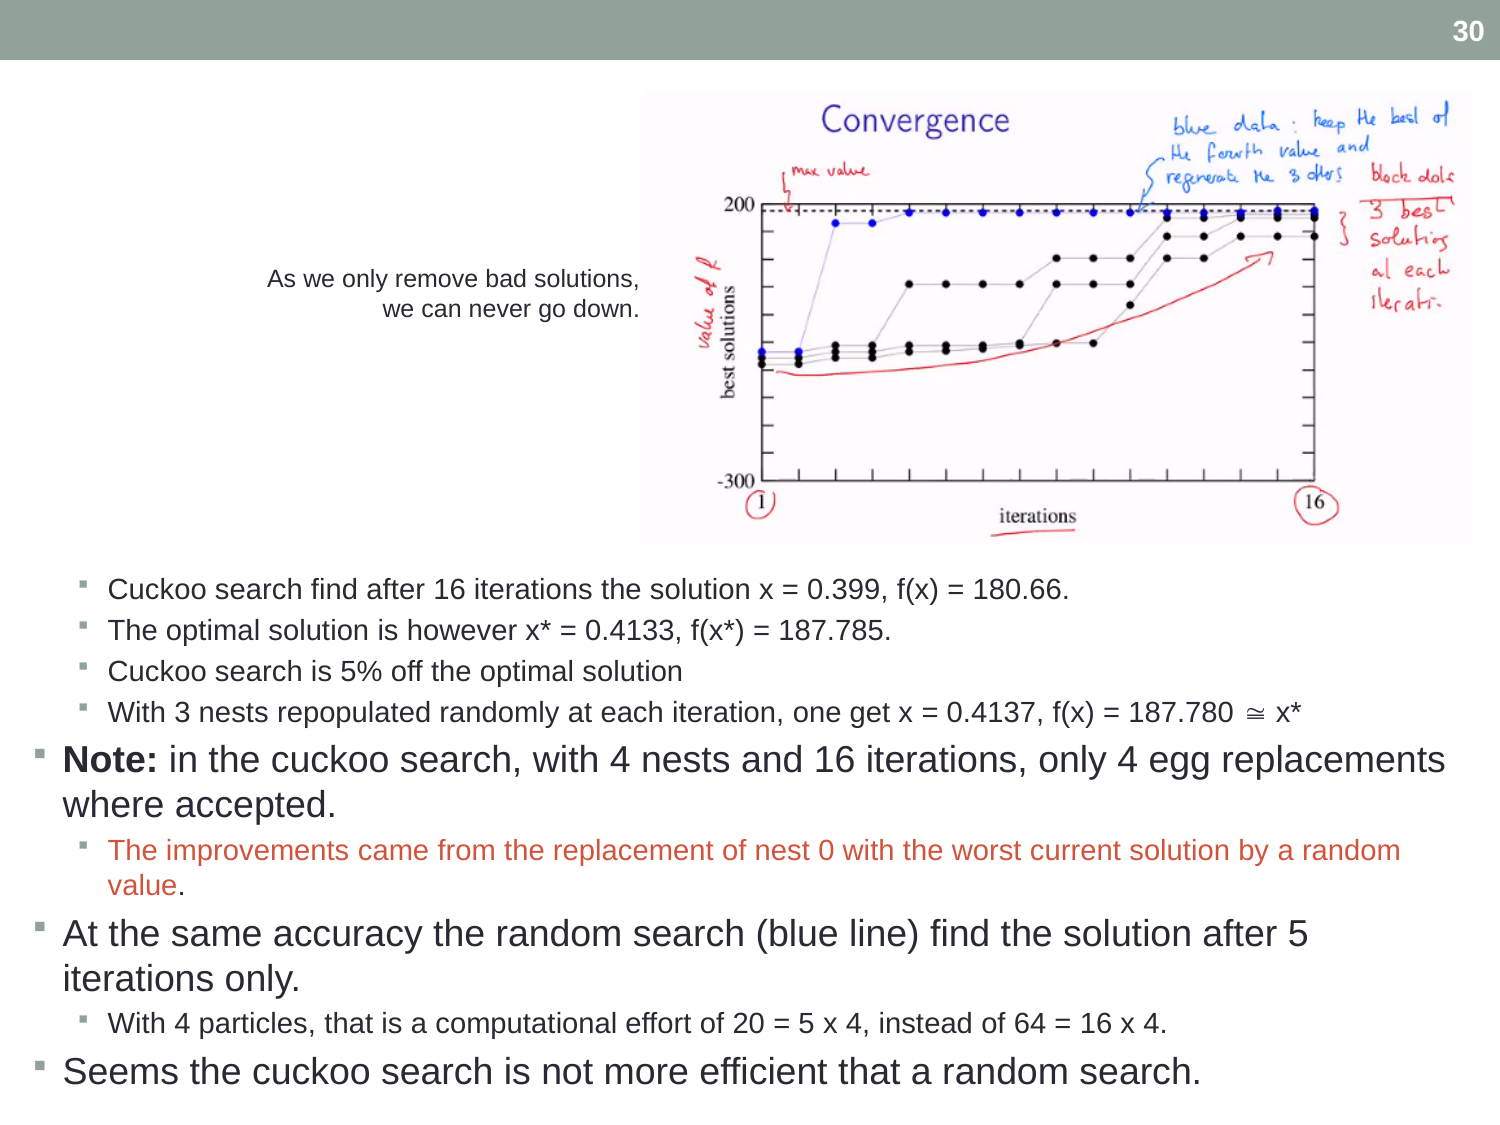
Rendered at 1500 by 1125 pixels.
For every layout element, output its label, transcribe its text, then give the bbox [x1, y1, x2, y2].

text_box As we only remove bad solutions, we can never go down. [218, 255, 640, 330]
list Cuckoo search find after 16 iterations the solution x = 0.399, f(x) = 180.66. The optimal solution is however x* = 0.4133, f(x*) = 187.785. Cuckoo search is 5% off the optimal solution With 3 nests repopulated randomly at each iteration, one get x = 0.4137, f(x) = 187.780  x* Note: in the cuckoo search, with 4 nests and 16 iterations, only 4 egg replacements where accepted. The improvements came from the replacement of nest 0 with the worst current solution by a random value. At the same accuracy the random search (blue line) find the solution after 5 iterations only. With 4 particles, that is a computational effort of 20 = 5 x 4, instead of 64 = 16 x 4. Seems the cuckoo search is not more efficient that a random search. [17, 562, 1483, 1125]
slide_number 30 [1325, 3, 1500, 57]
picture [643, 89, 1473, 543]
